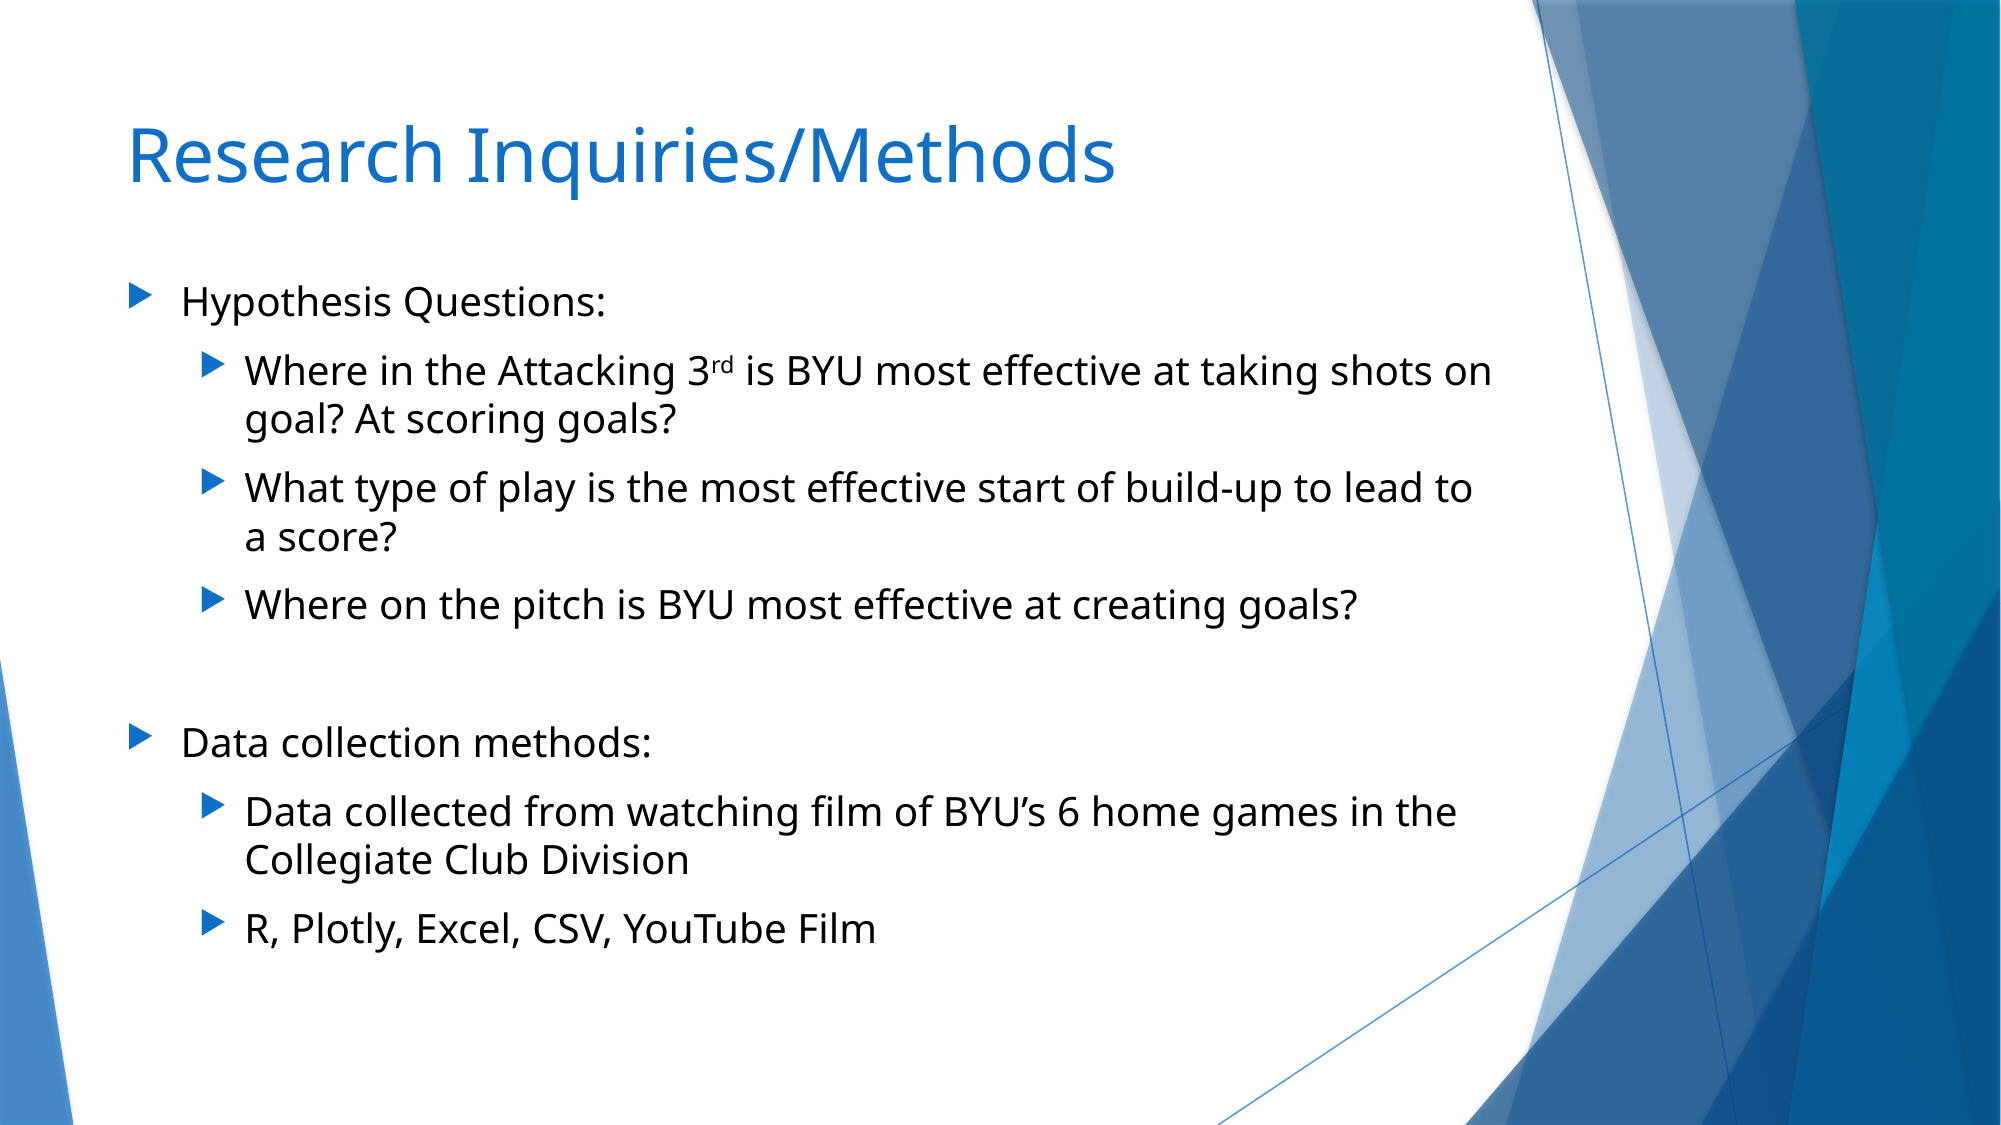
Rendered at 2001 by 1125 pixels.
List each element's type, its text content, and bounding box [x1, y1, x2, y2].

title Research Inquiries/Methods [111, 99, 1522, 268]
list Hypothesis Questions: Where in the Attacking 3rd is BYU most effective at taking shots on goal? At scoring goals? What type of play is the most effective start of build-up to lead to a score? Where on the pitch is BYU most effective at creating goals? Data collection methods: Data collected from watching film of BYU’s 6 home games in the Collegiate Club Division R, Plotly, Excel, CSV, YouTube Film [111, 268, 1522, 964]
